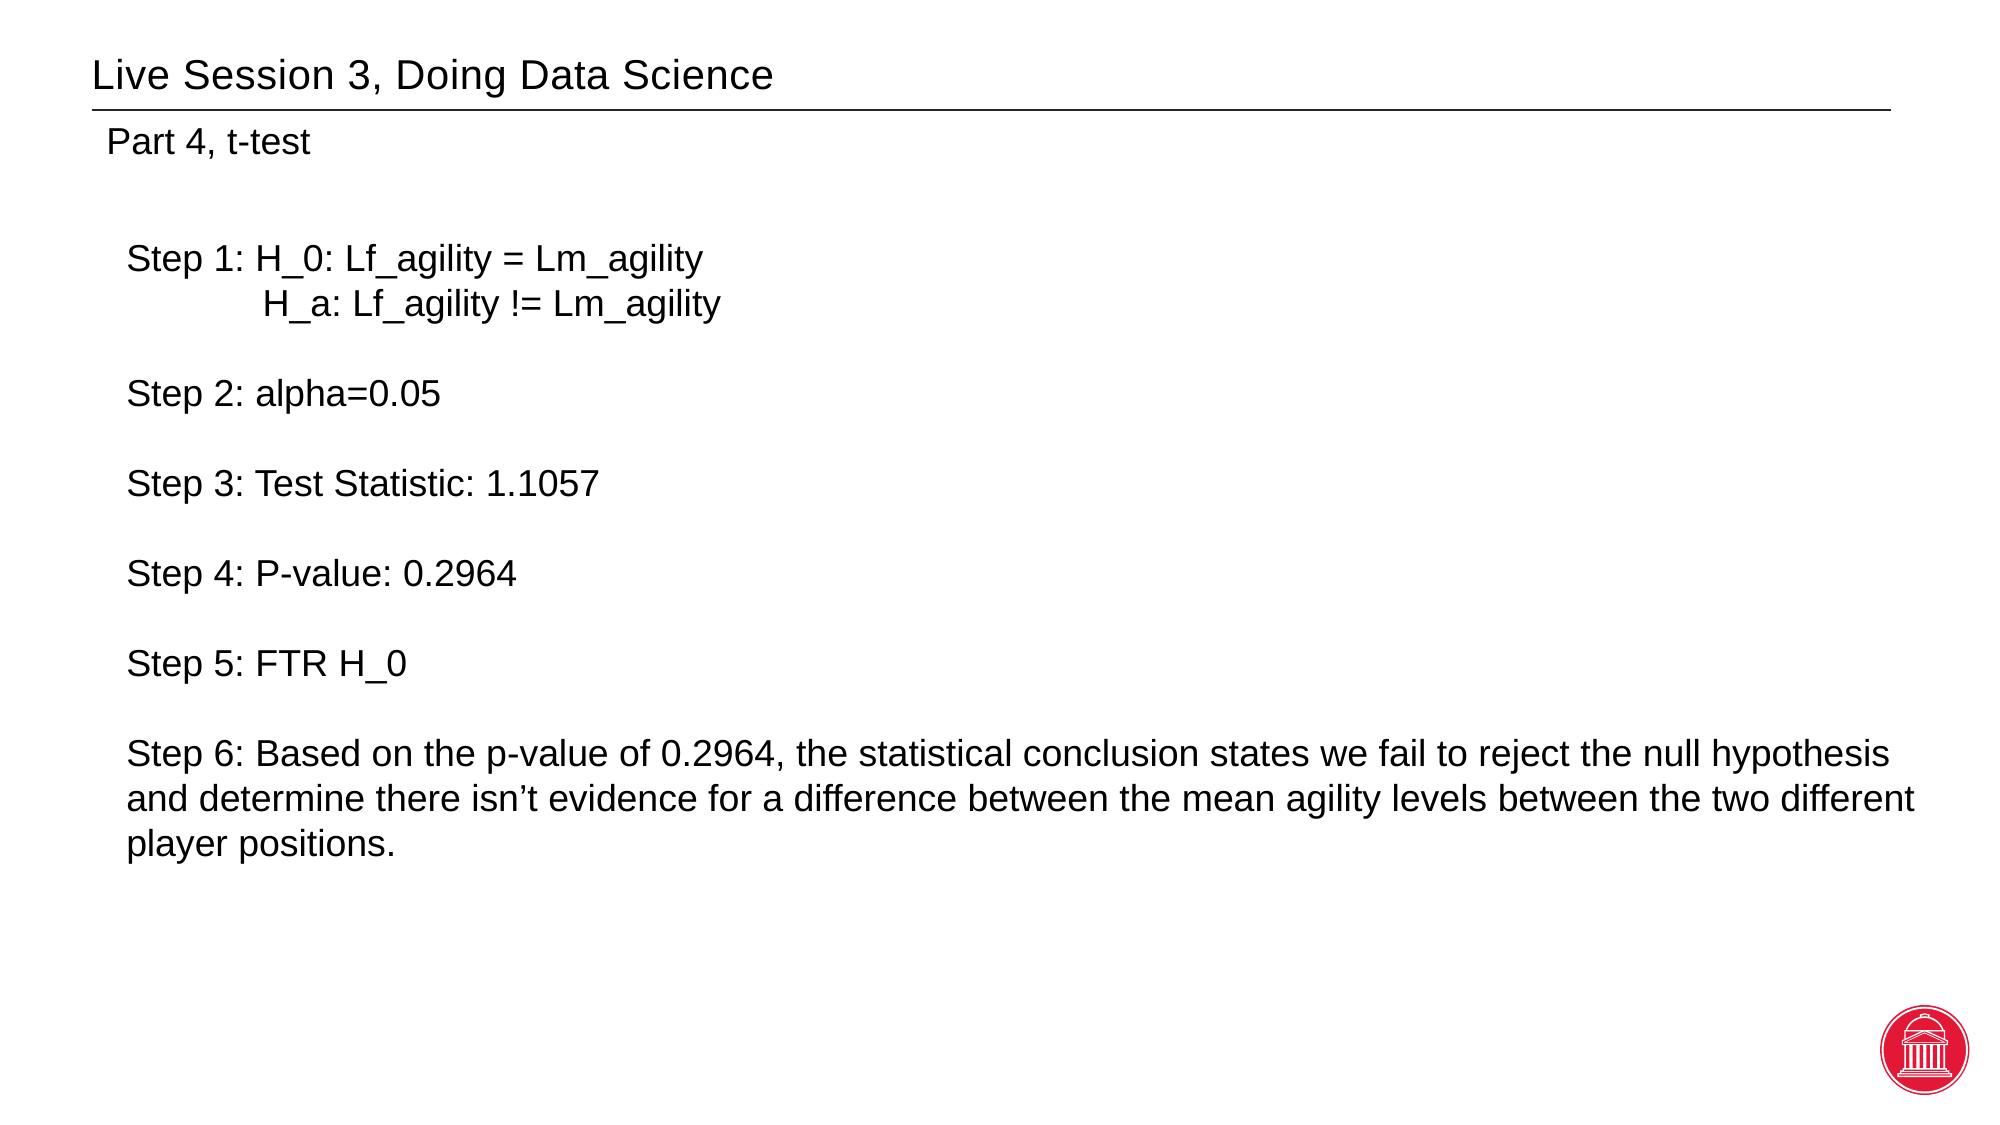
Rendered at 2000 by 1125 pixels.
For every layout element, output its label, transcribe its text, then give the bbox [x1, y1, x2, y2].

text_box Step 1: H_0: Lf_agility = Lm_agility H_a: Lf_agility != Lm_agility Step 2: alpha=0.05 Step 3: Test Statistic: 1.1057 Step 4: P-value: 0.2964 Step 5: FTR H_0 Step 6: Based on the p-value of 0.2964, the statistical conclusion states we fail to reject the null hypothesis and determine there isn’t evidence for a difference between the mean agility levels between the two different player positions. [111, 226, 1968, 872]
title Live Session 3, Doing Data Science [91, 42, 1892, 110]
text_box Part 4, t-test [91, 109, 495, 170]
